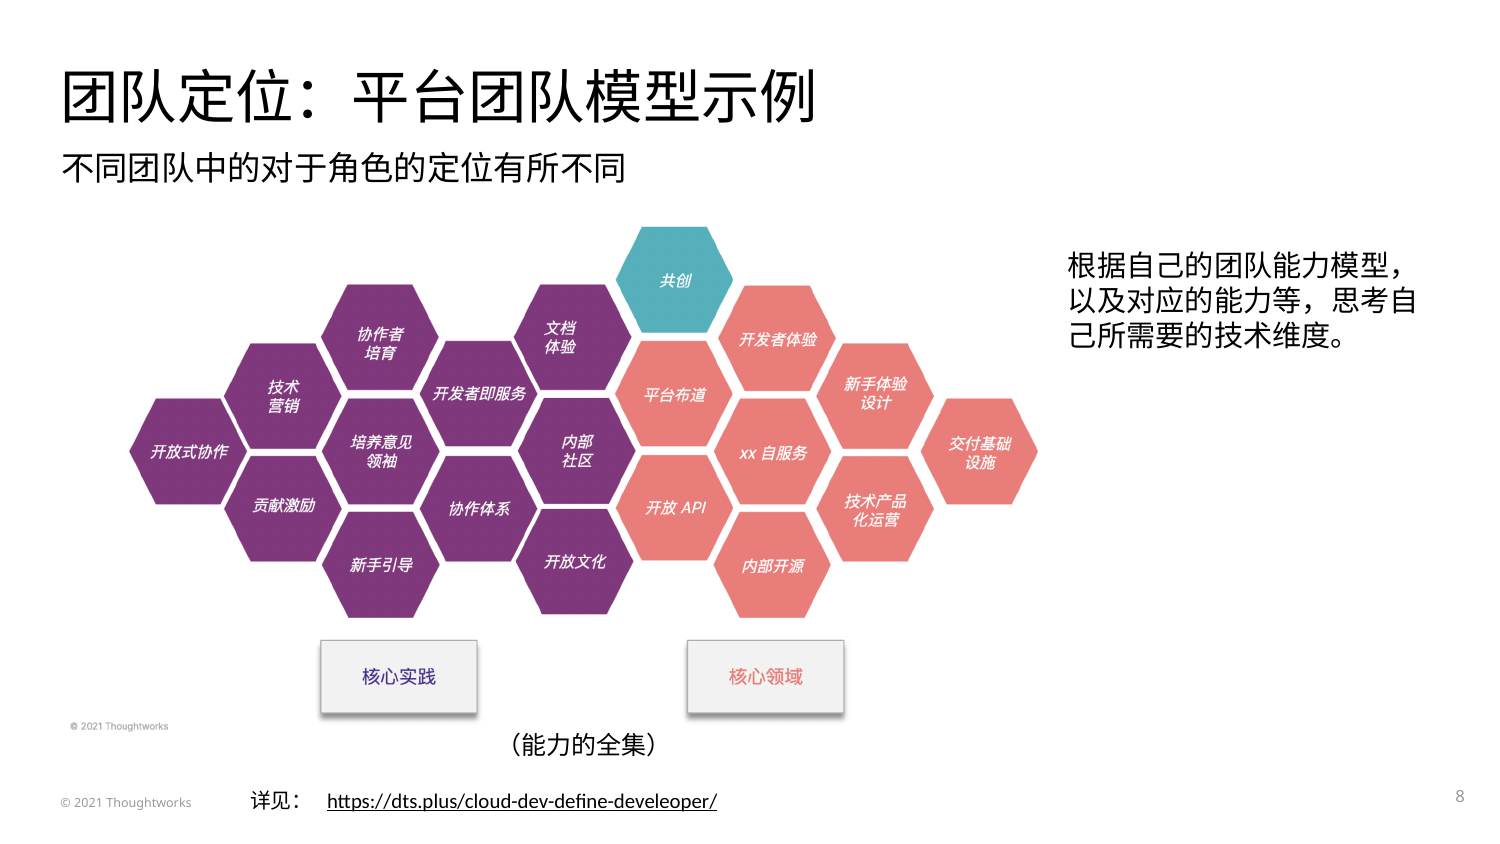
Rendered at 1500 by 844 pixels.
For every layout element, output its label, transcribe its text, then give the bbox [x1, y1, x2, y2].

picture [60, 222, 1054, 733]
text_box 根据自己的团队能力模型，以及对应的能力等，思考自己所需要的技术维度。 [1057, 231, 1446, 367]
subtitle 不同团队中的对于角色的定位有所不同 [61, 140, 1441, 211]
text_box 详见： https://dts.plus/cloud-dev-define-develeoper/ [235, 774, 792, 825]
text_box （能力的全集） [458, 740, 710, 774]
slide_number ‹#› [1389, 764, 1480, 830]
title 团队定位：平台团队模型示例 [60, 60, 1440, 154]
